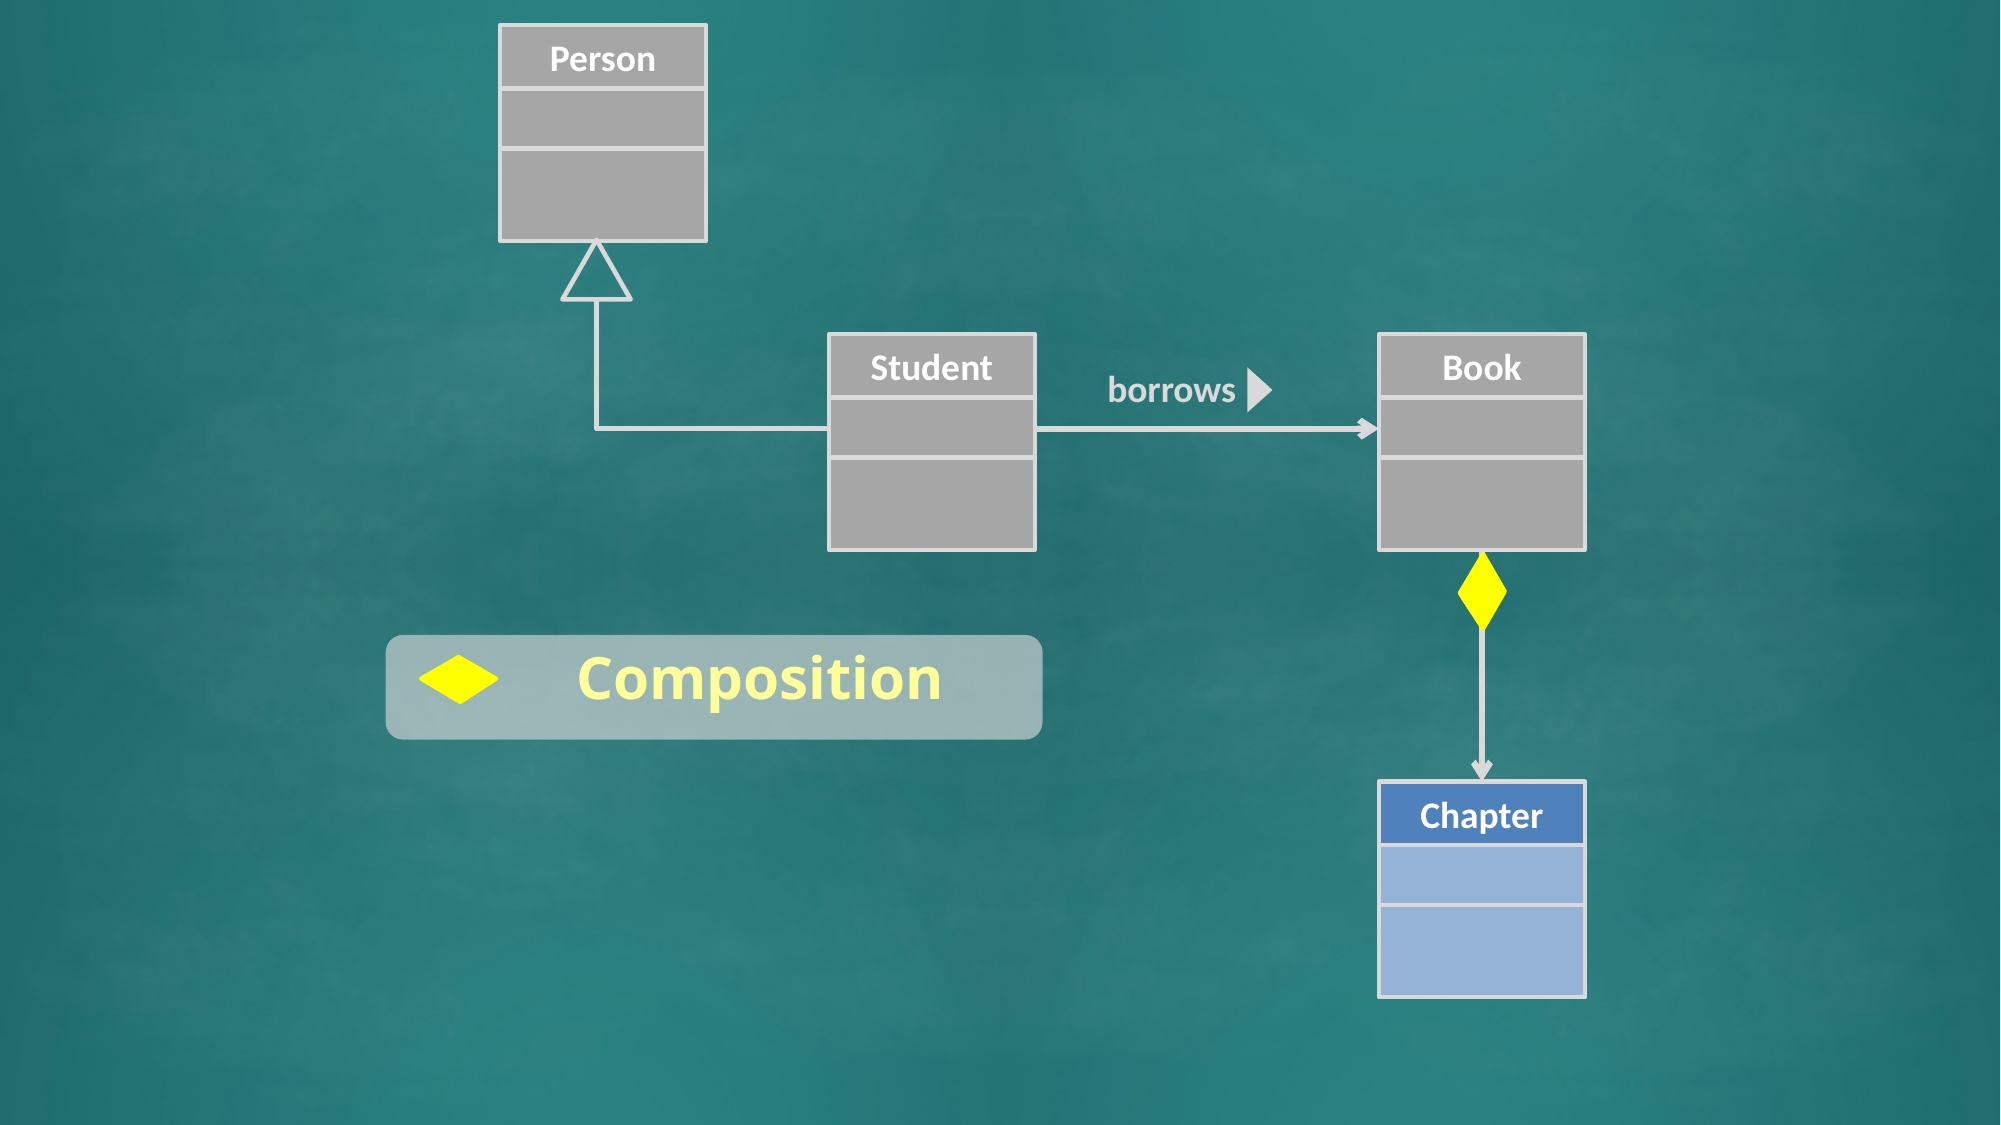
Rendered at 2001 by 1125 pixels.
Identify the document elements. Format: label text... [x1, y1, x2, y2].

text_box borrows [1092, 357, 1270, 418]
picture [0, 0, 2001, 1125]
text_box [499, 24, 707, 242]
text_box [385, 633, 1048, 740]
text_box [1378, 781, 1586, 998]
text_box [647, 247, 778, 481]
text_box [1487, 561, 1507, 627]
text_box [561, 250, 632, 301]
text_box [1457, 561, 1477, 624]
text_box [1245, 365, 1275, 415]
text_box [1378, 333, 1586, 551]
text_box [828, 333, 1036, 551]
